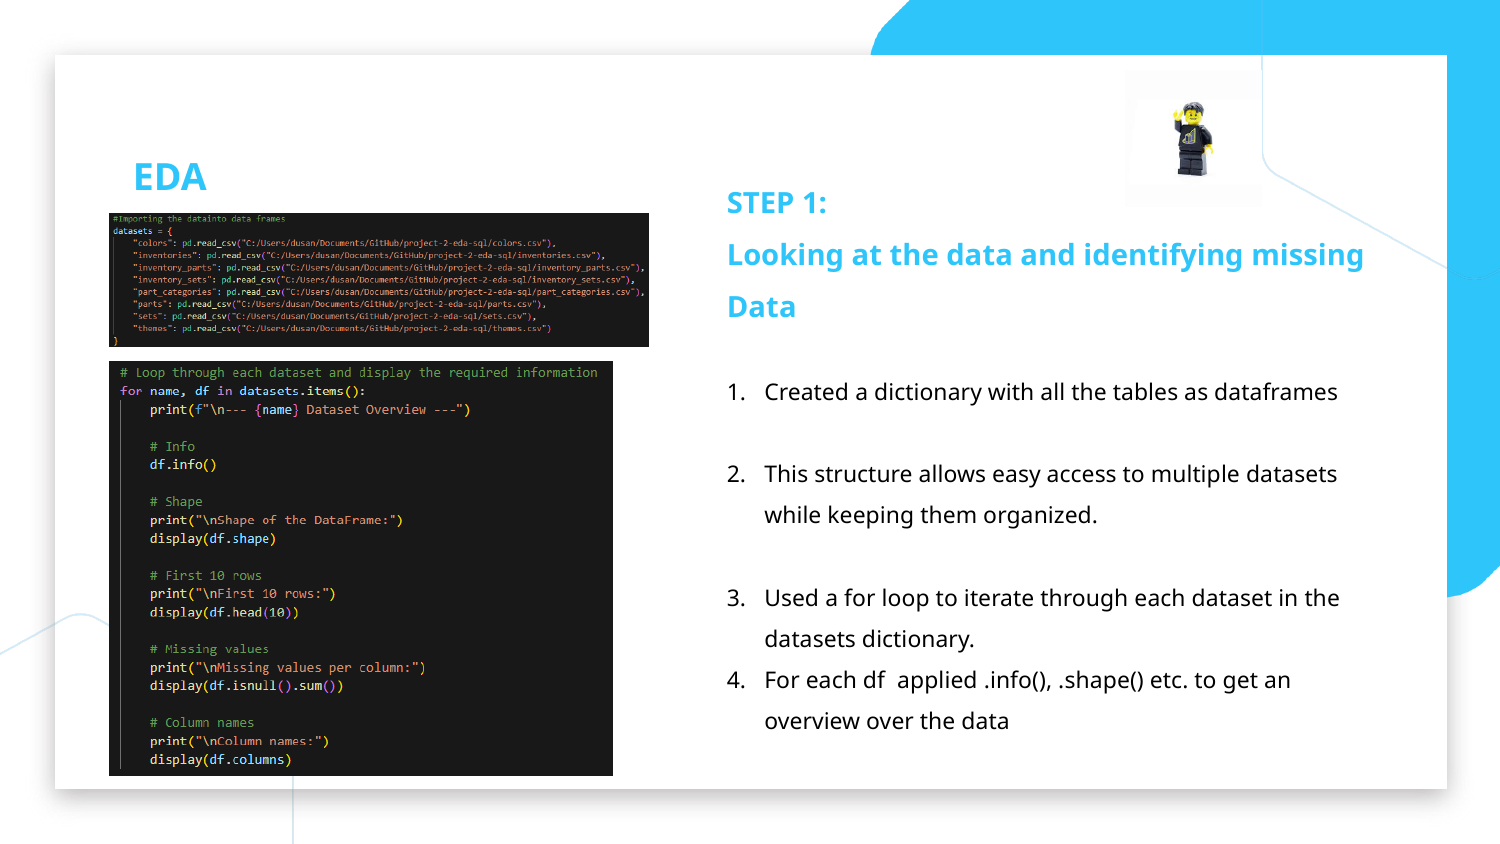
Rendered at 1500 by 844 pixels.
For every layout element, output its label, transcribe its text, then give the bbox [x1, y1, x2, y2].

picture [0, 0, 1500, 844]
text_box STEP 1: Looking at the data and identifying missing Data Created a dictionary with all the tables as dataframes This structure allows easy access to multiple datasets while keeping them organized. Used a for loop to iterate through each dataset in the datasets dictionary. For each df applied .info(), .shape() etc. to get an overview over the data [711, 151, 1394, 742]
text_box EDA [117, 138, 800, 228]
